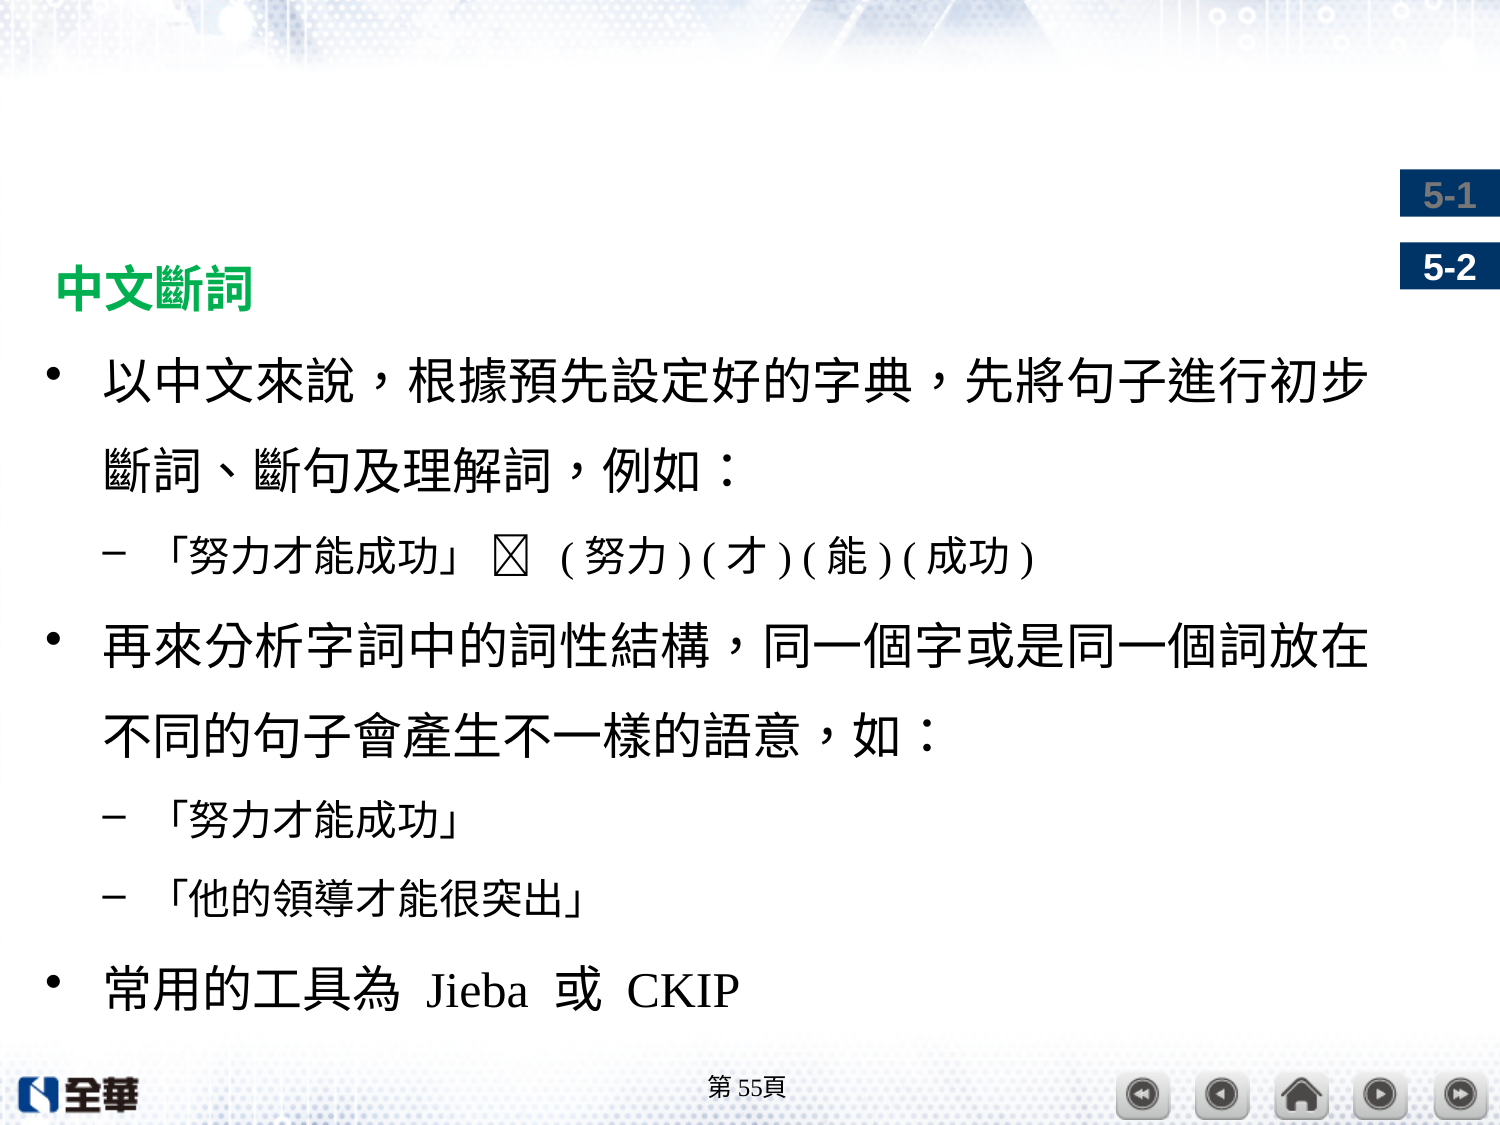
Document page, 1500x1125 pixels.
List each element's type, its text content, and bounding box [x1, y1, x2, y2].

list 中文斷詞 以中文來說，根據預先設定好的字典，先將句子進行初步斷詞、斷句及理解詞，例如： 「努力才能成功」  (努力) (才) (能) (成功) 再來分析字詞中的詞性結構，同一個字或是同一個詞放在不同的句子會產生不一樣的語意，如： 「努力才能成功」 「他的領導才能很突出」 常用的工具為 Jieba 或 CKIP [29, 219, 1386, 1048]
picture [0, 0, 1500, 1125]
